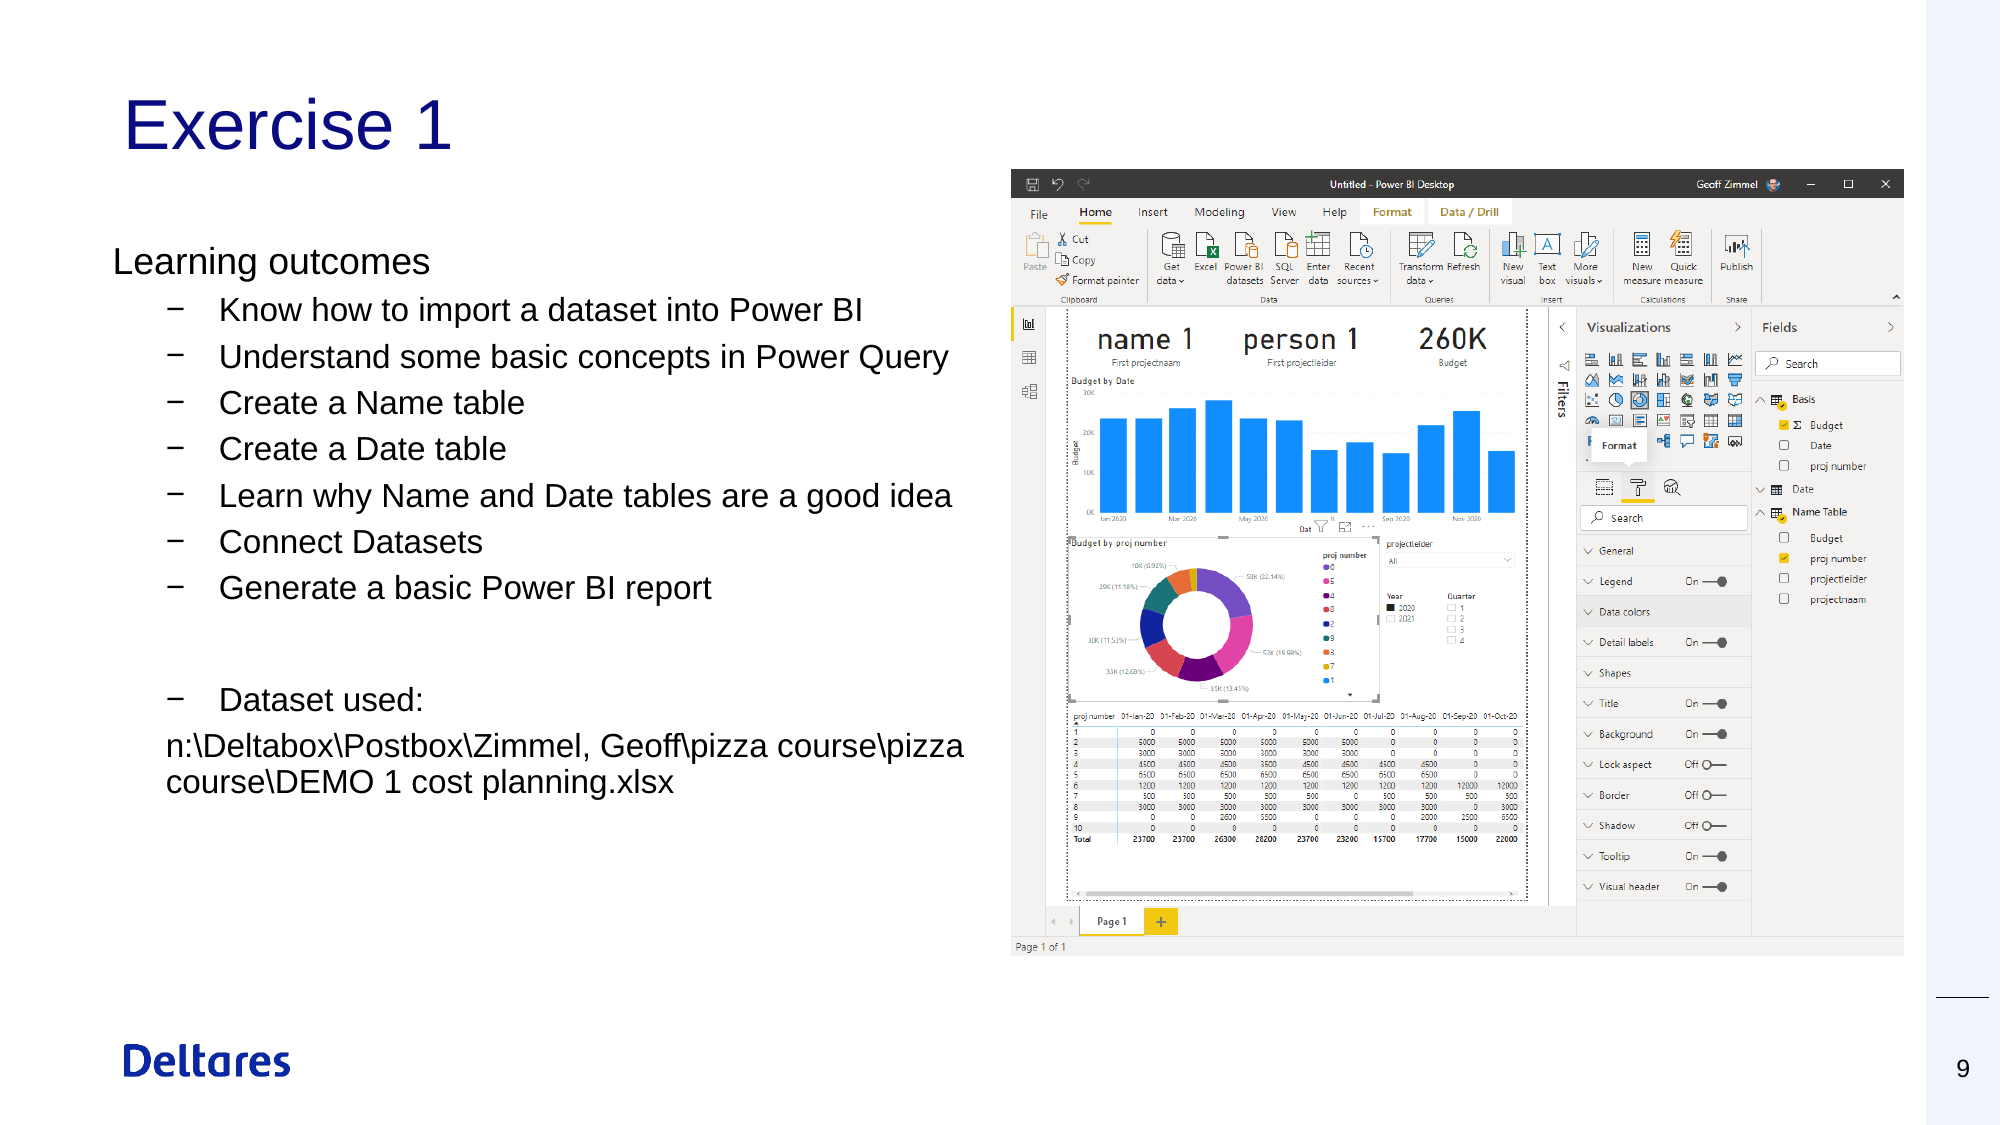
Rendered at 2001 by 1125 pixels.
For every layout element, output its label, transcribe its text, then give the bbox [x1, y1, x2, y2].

slide_number 9 [1926, 1052, 2000, 1083]
list Learning outcomes Know how to import a dataset into Power BI Understand some basic concepts in Power Query Create a Name table Create a Date table Learn why Name and Date tables are a good idea Connect Datasets Generate a basic Power BI report Dataset used: n:\Deltabox\Postbox\Zimmel, Geoff\pizza course\pizza course\DEMO 1 cost planning.xlsx [112, 242, 989, 952]
picture [1011, 169, 1904, 956]
title Exercise 1 [123, 88, 1850, 243]
picture [108, 1028, 304, 1092]
